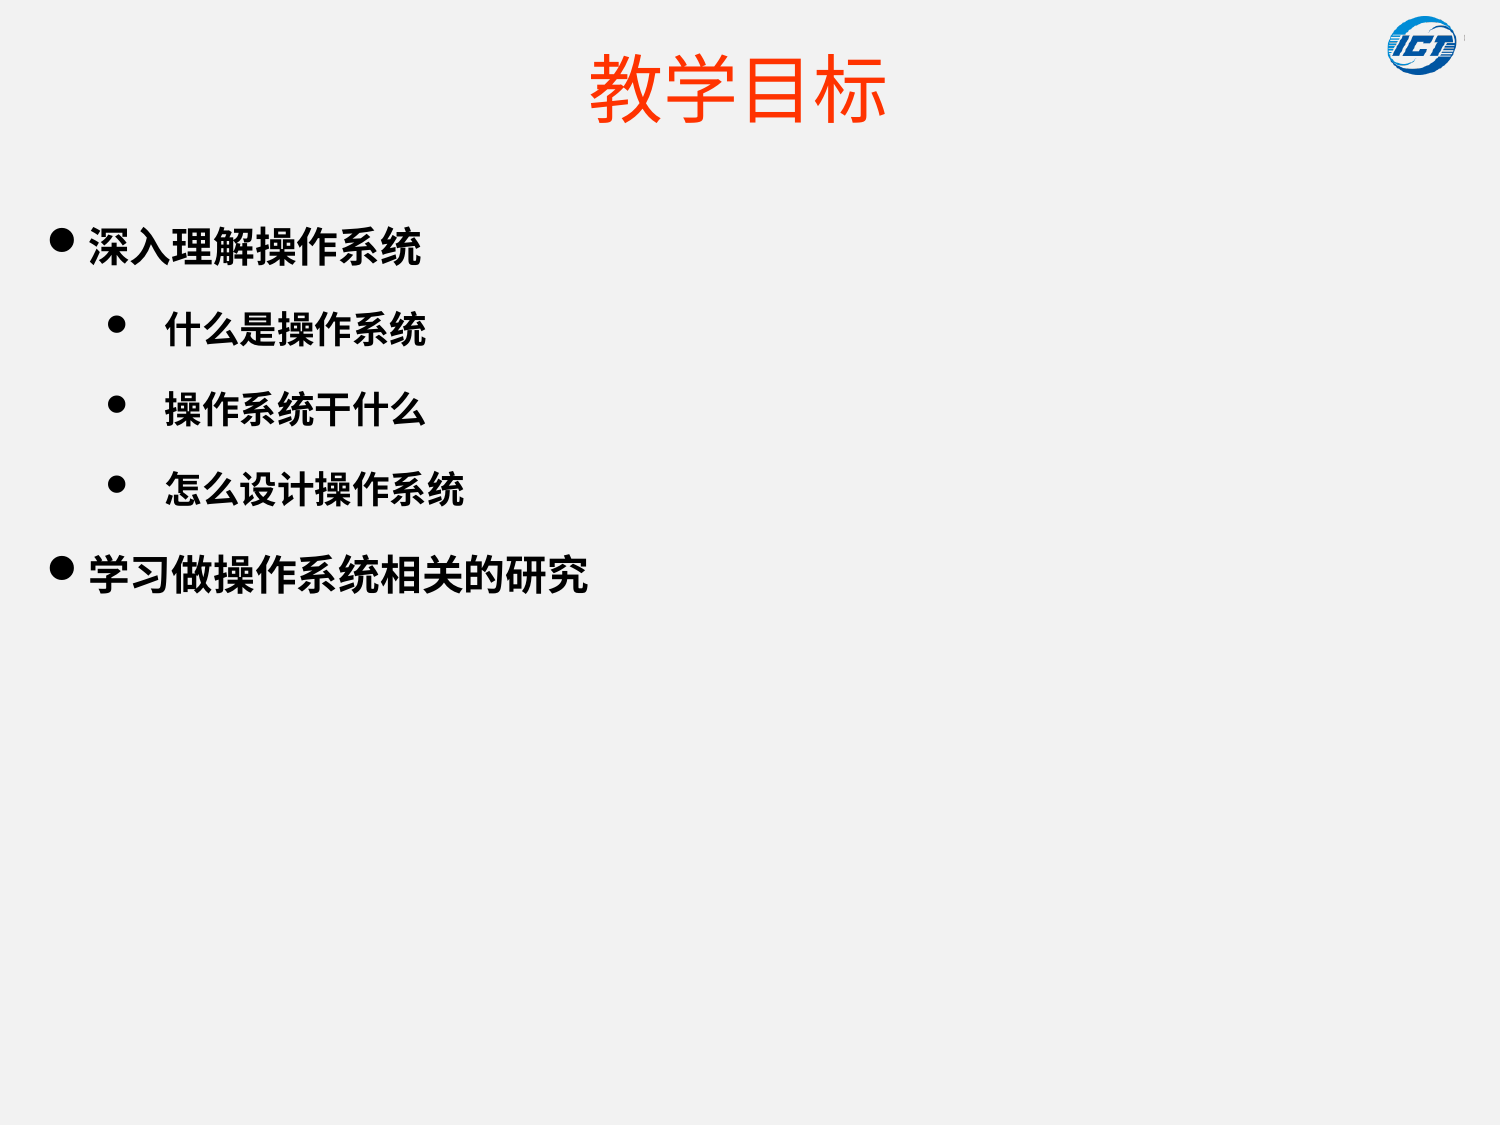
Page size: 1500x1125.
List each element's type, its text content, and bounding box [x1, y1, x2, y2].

picture [1446, 16, 1465, 82]
title 教学目标 [31, 10, 1446, 164]
list 深入理解操作系统 什么是操作系统 操作系统干什么 怎么设计操作系统 学习做操作系统相关的研究 [31, 188, 1446, 1001]
